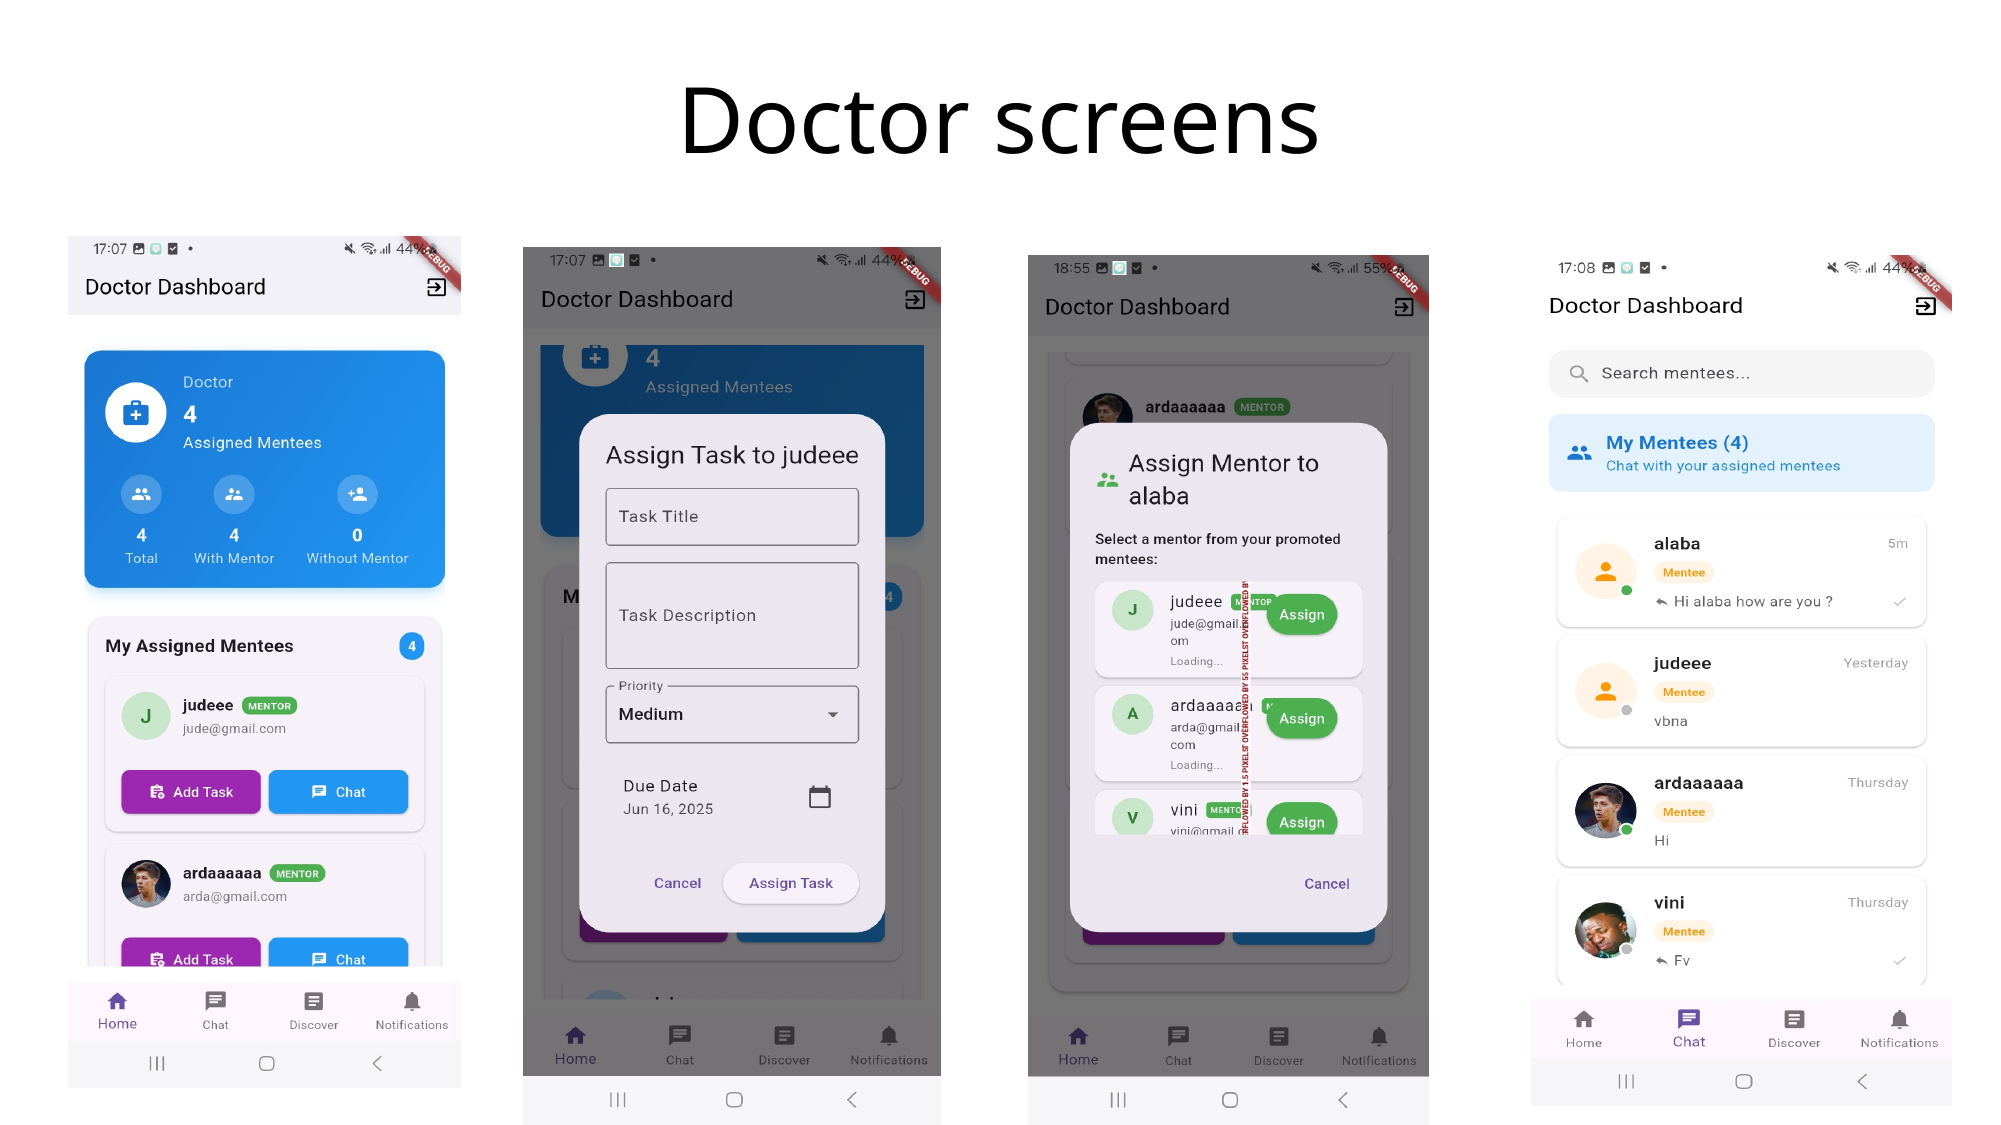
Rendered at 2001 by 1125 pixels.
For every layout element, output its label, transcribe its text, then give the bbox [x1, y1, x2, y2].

picture [1531, 255, 1952, 1107]
picture [1028, 255, 1429, 1125]
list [67, 236, 461, 1088]
title Doctor screens [137, 59, 1863, 188]
picture [523, 247, 941, 1125]
